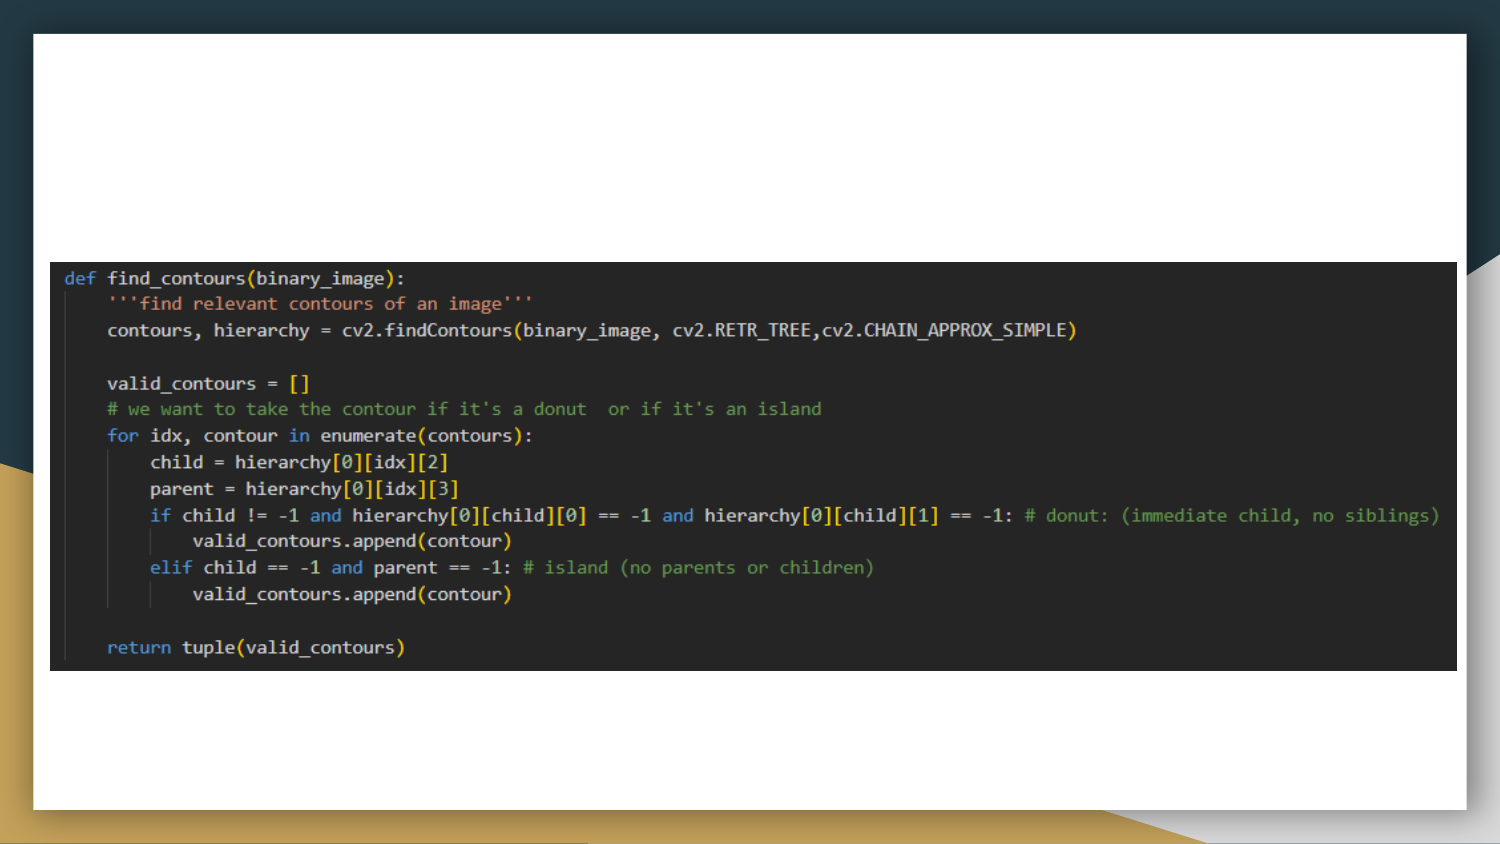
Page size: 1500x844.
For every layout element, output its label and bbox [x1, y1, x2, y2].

picture [50, 262, 1458, 672]
